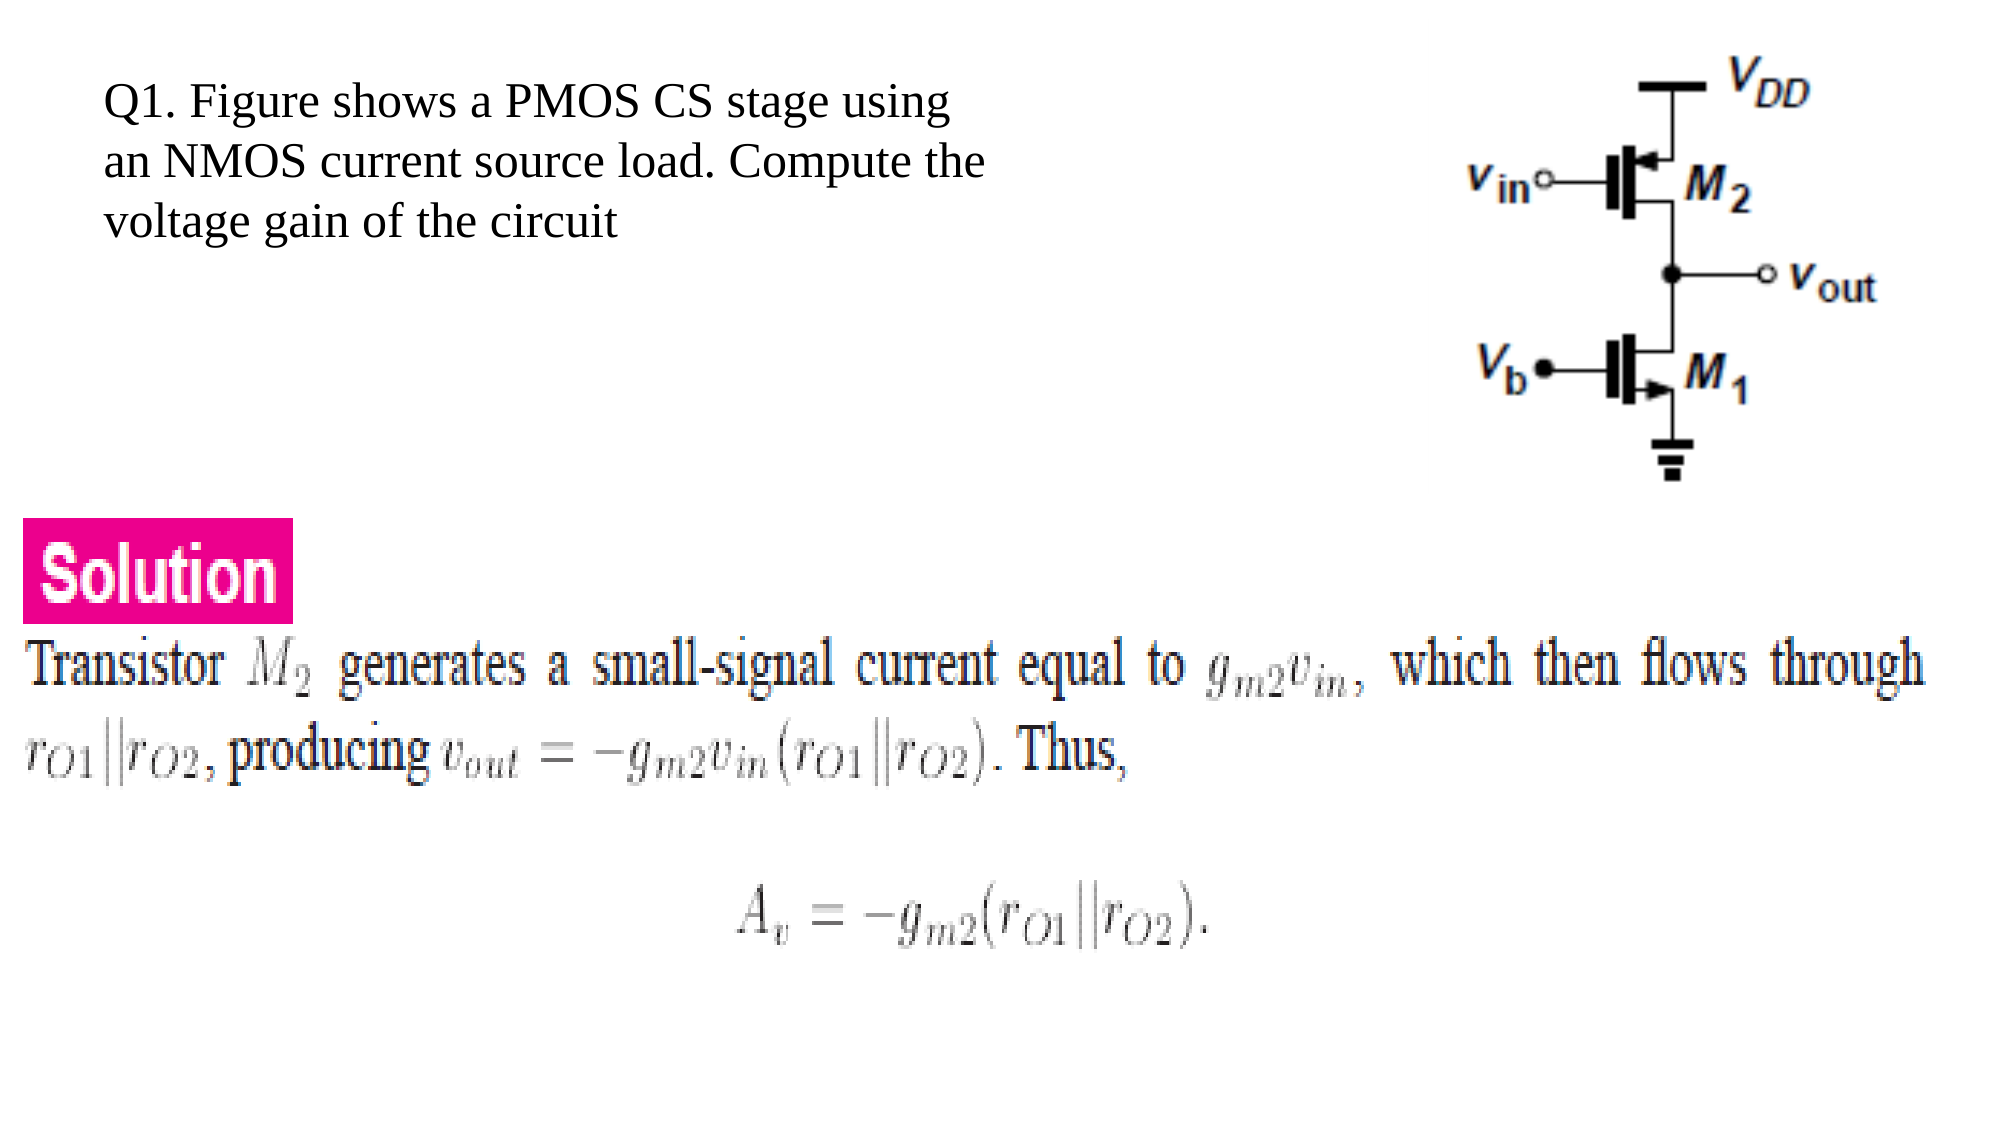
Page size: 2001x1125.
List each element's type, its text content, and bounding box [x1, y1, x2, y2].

text_box Q1. Figure shows a PMOS CS stage using an NMOS current source load. Compute the voltage gain of the circuit [88, 59, 1015, 255]
picture [1427, 19, 1885, 494]
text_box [0, 494, 1935, 966]
